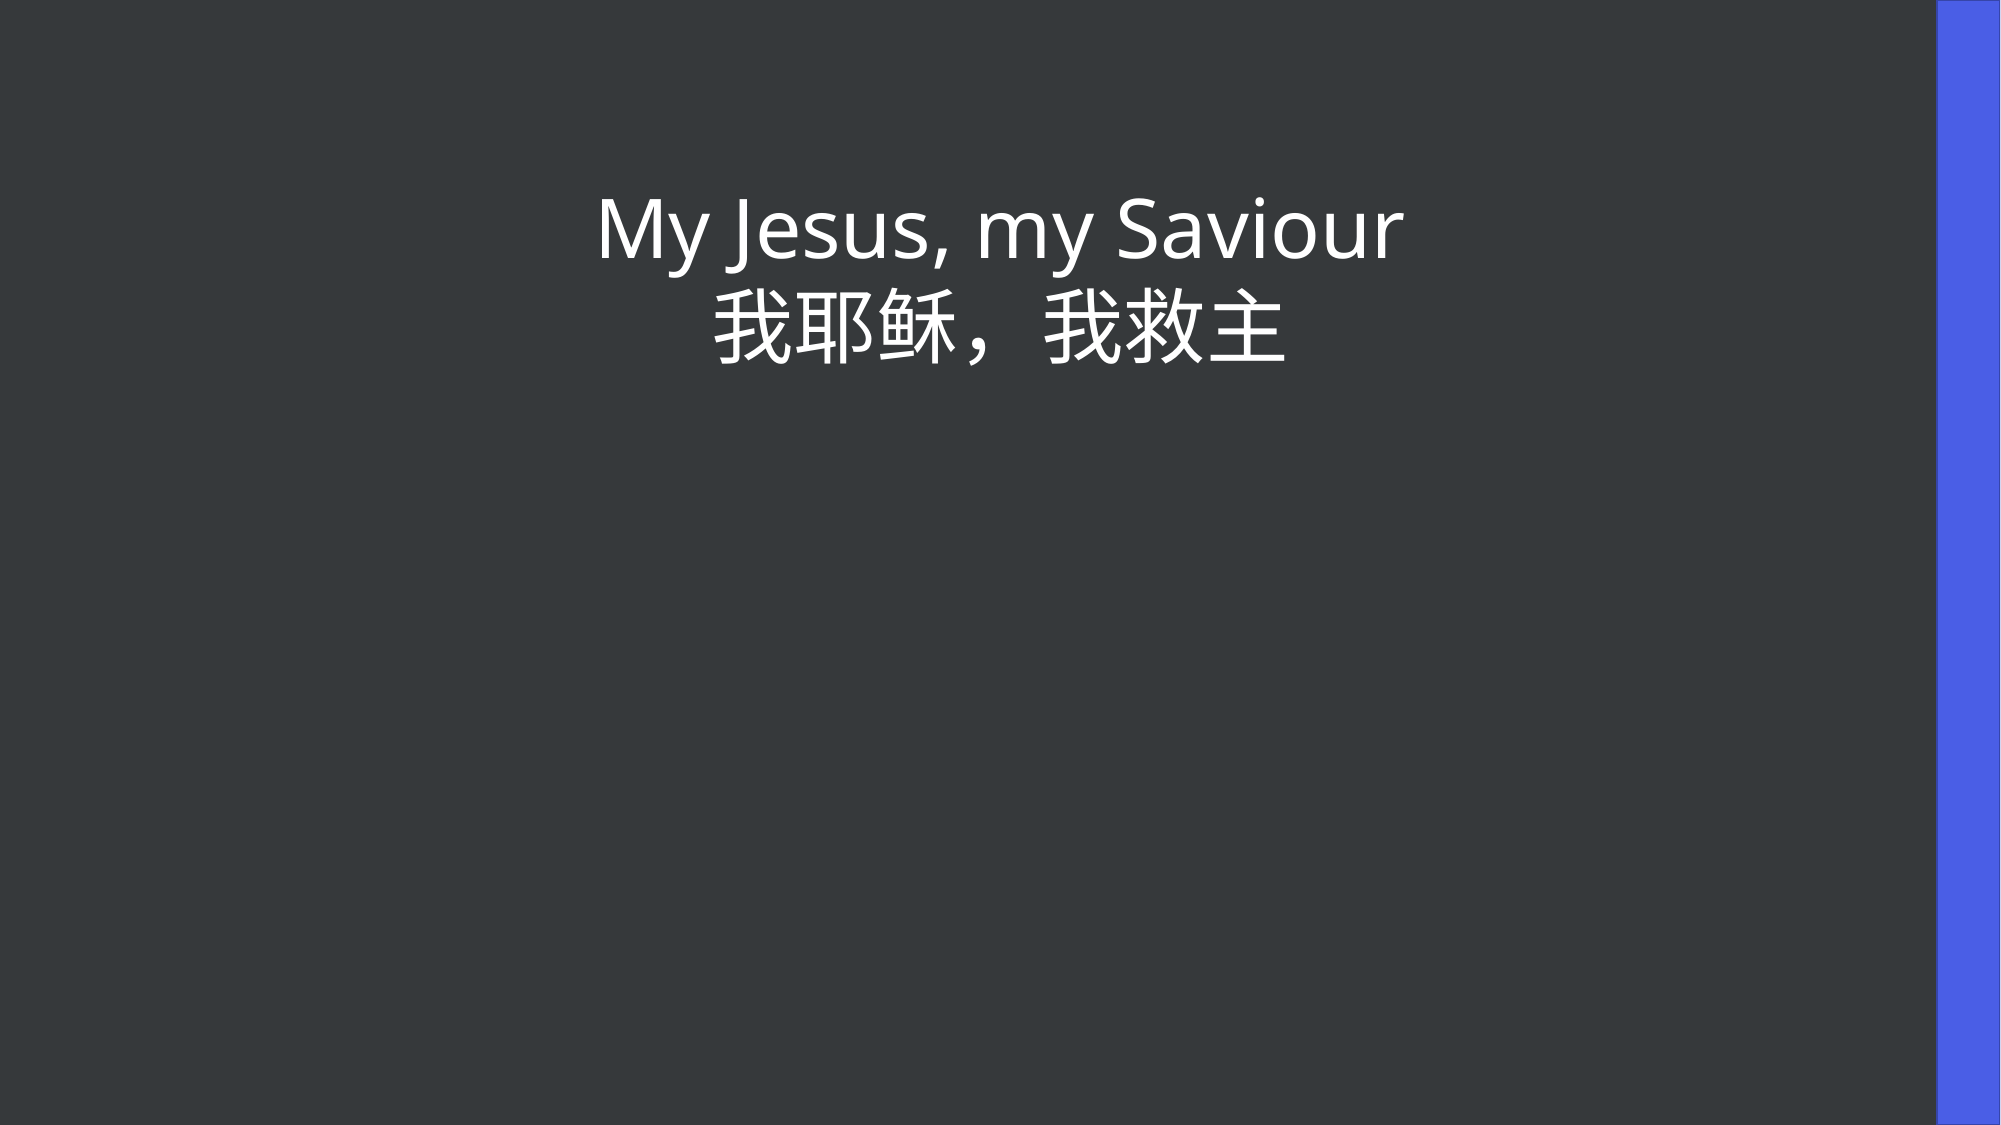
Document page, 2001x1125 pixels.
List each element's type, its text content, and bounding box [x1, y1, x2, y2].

text_box My Jesus, my Saviour 我耶稣，我救主 [99, 168, 1900, 382]
